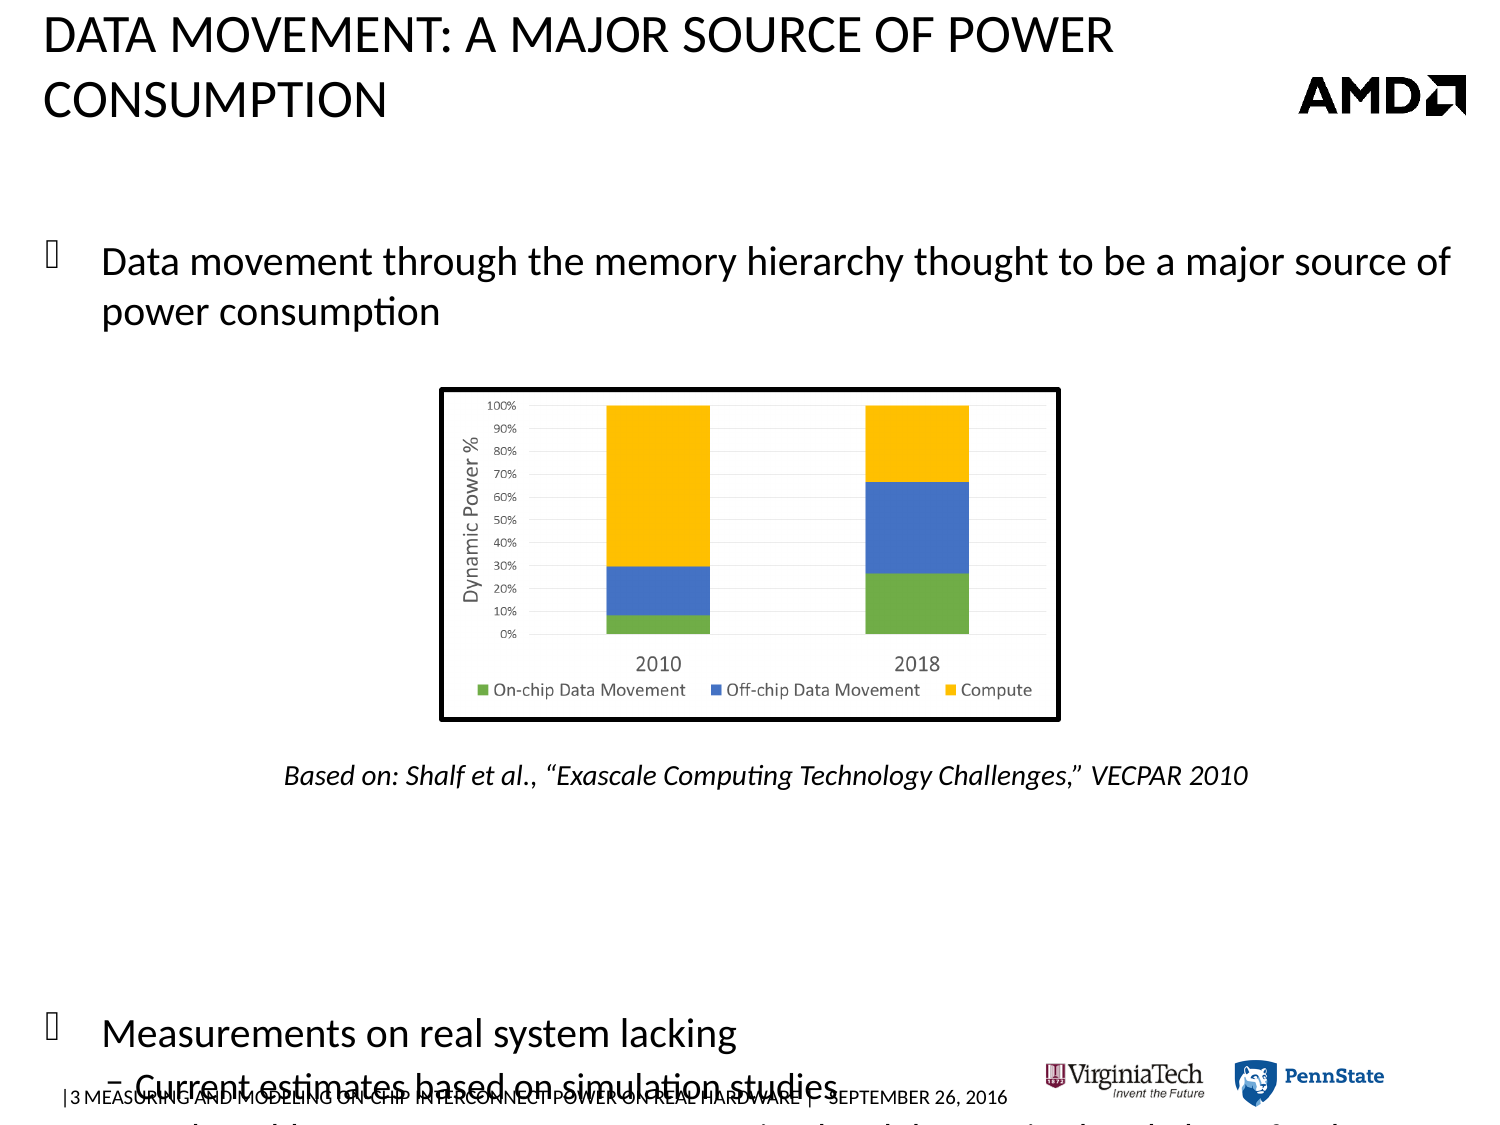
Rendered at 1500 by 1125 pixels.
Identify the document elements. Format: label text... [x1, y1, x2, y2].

picture [443, 391, 1057, 718]
title Data Movement: A Major Source of Power Consumption [43, 50, 1300, 129]
picture [1300, 75, 1466, 116]
picture [1231, 1057, 1388, 1109]
list Data movement through the memory hierarchy thought to be a major source of power consumption Measurements on real system lacking Current estimates based on simulation studies Real-world measurements are coarse-grained and do not give break down for data movement [45, 226, 1455, 1037]
picture [1041, 1058, 1207, 1101]
text_box Based on: Shalf et al., “Exascale Computing Technology Challenges,” VECPAR 2010 [268, 748, 1300, 799]
